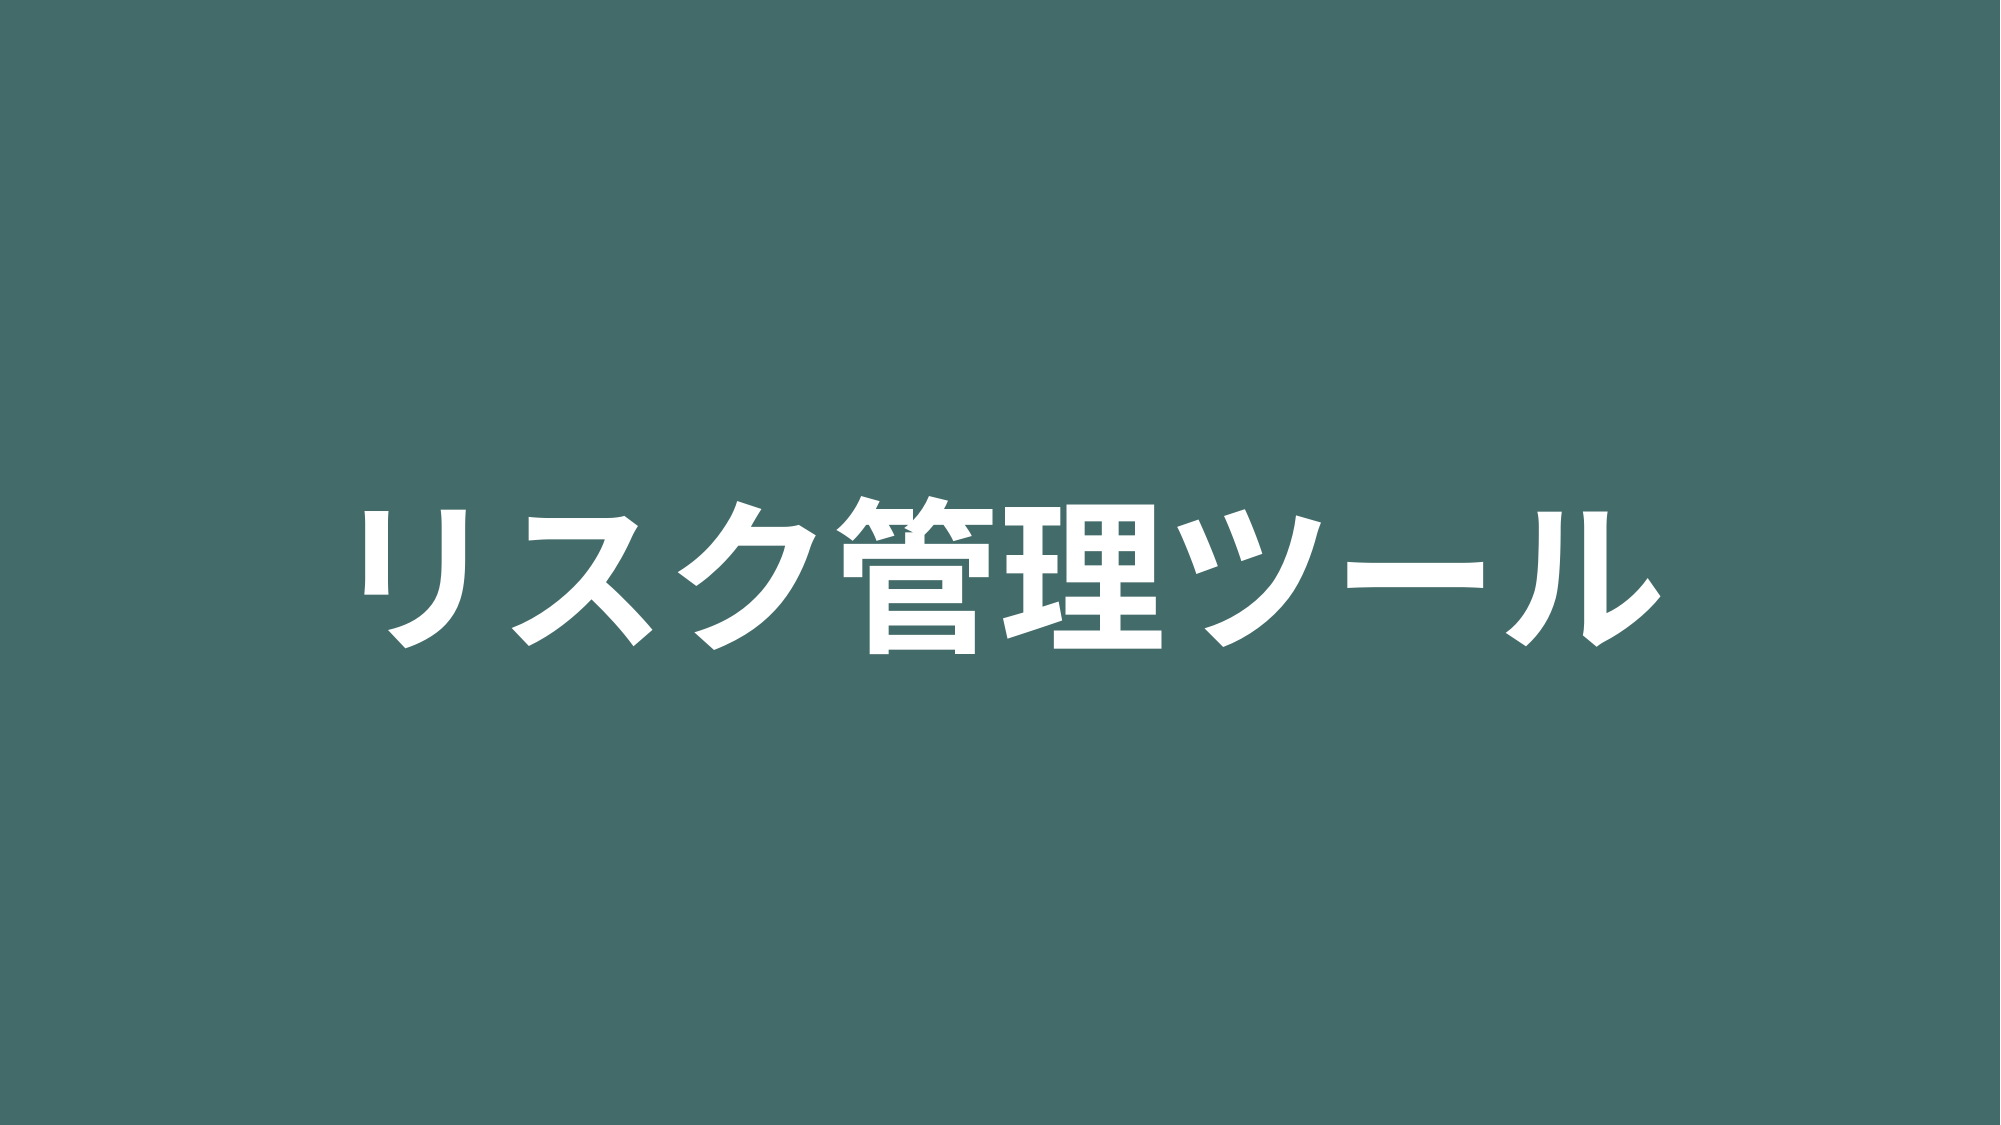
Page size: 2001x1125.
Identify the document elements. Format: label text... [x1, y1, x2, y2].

title リスク管理ツール [249, 441, 1750, 684]
